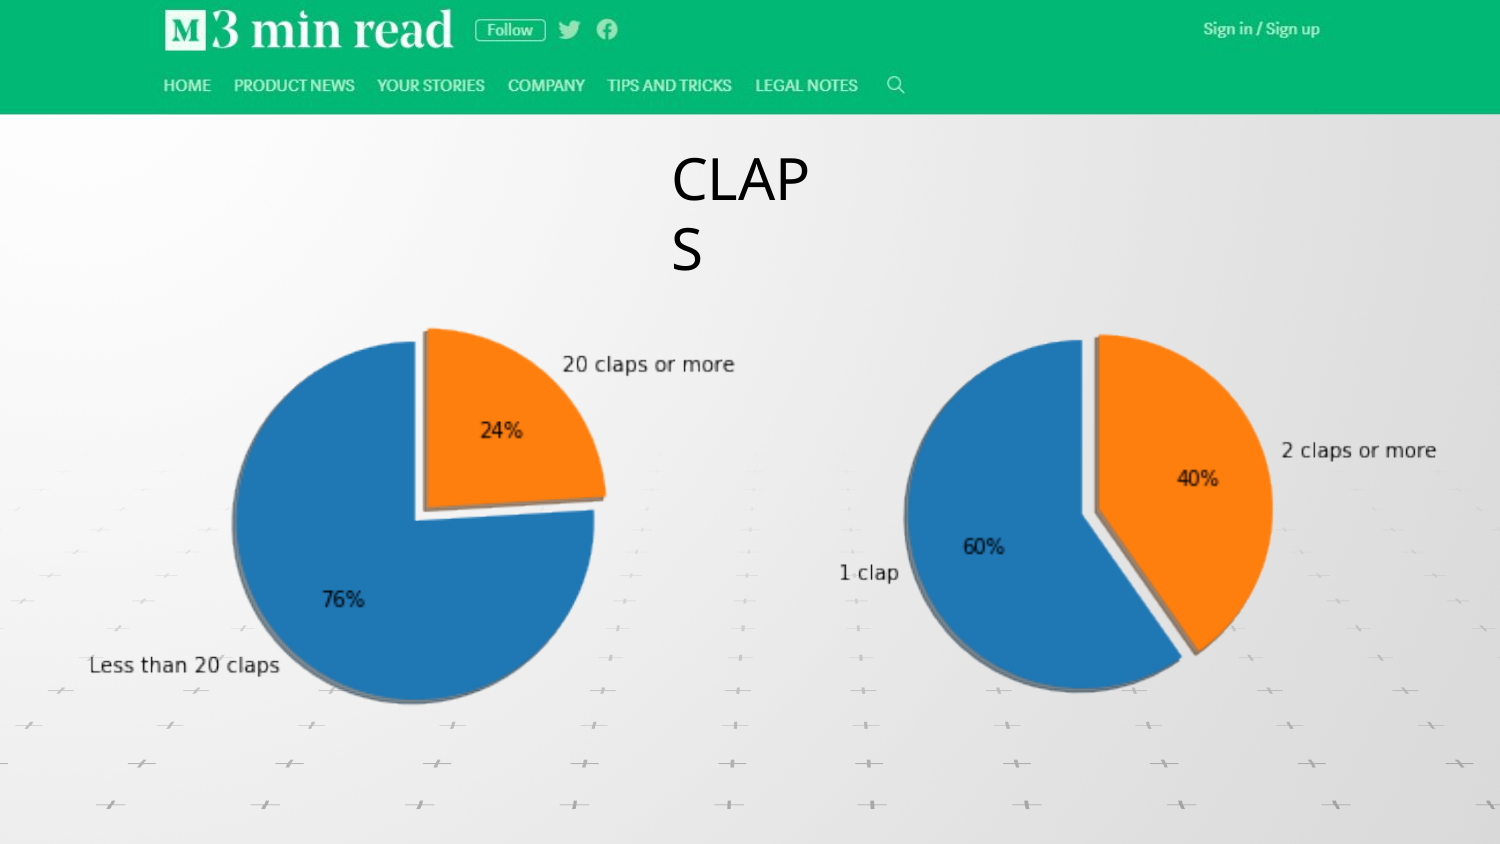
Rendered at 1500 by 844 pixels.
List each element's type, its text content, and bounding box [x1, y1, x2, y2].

picture [824, 284, 1452, 747]
picture [0, 0, 1500, 115]
text_box CLAPS [656, 134, 844, 289]
picture [75, 284, 750, 760]
